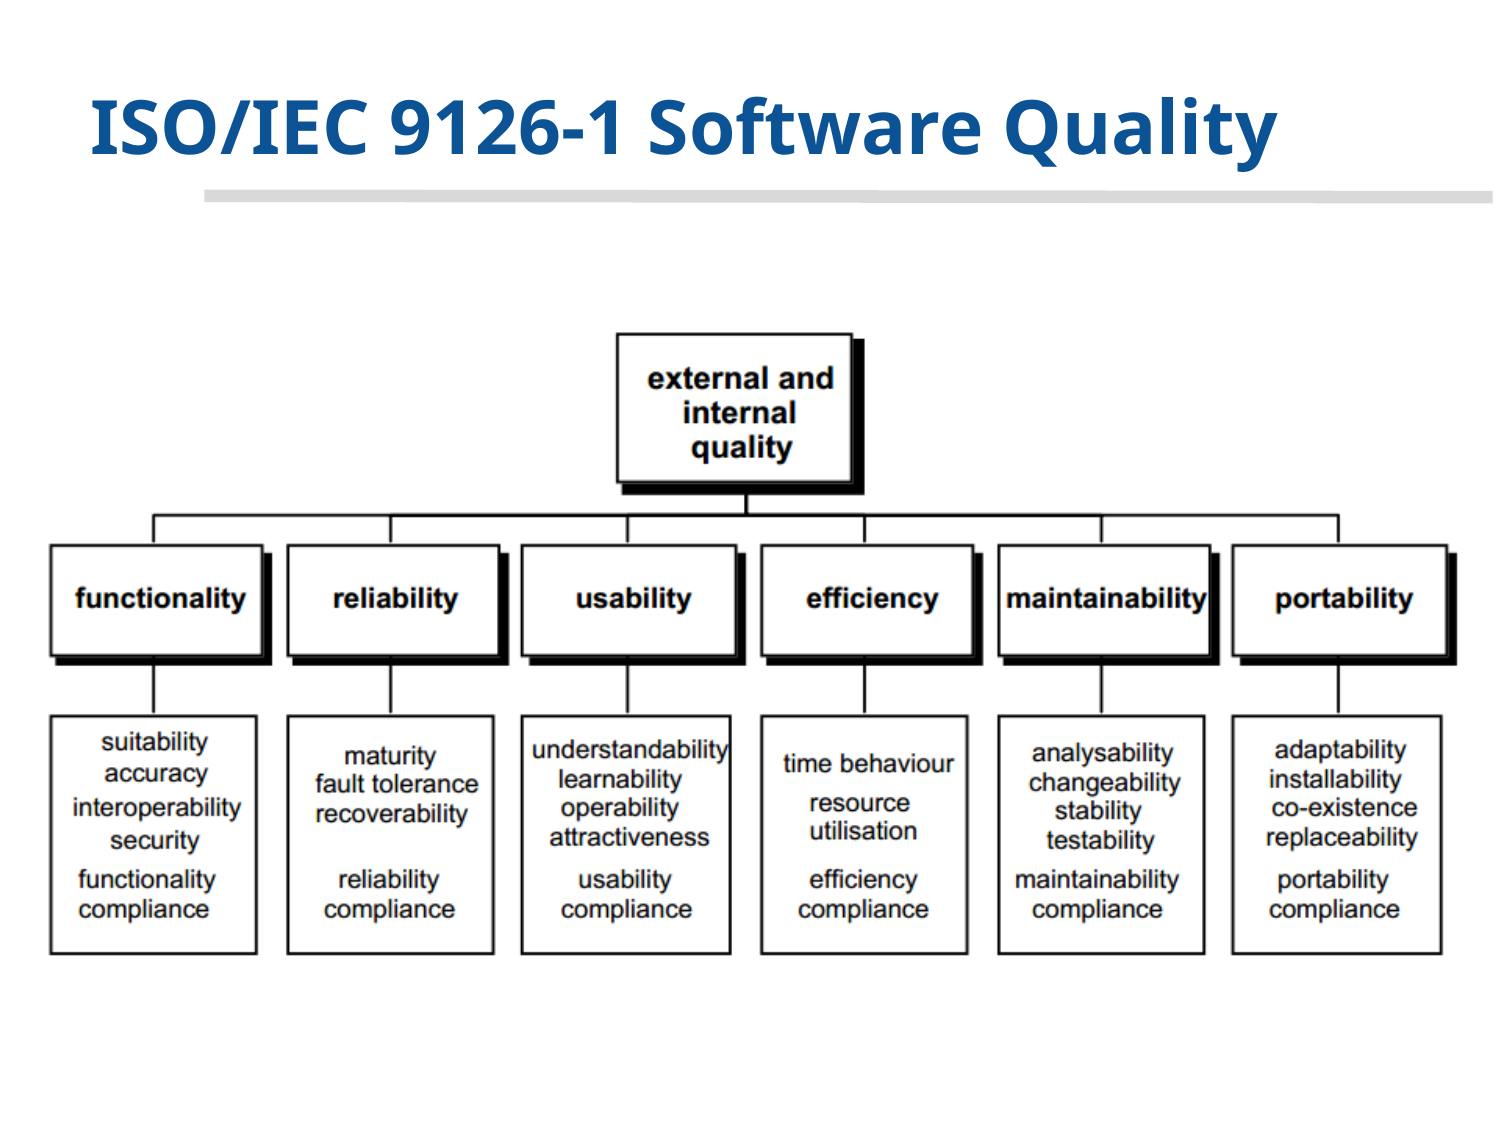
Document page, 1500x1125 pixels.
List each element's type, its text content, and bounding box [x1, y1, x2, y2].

picture [2, 314, 1498, 1004]
title ISO/IEC 9126-1 Software Quality [75, 45, 1425, 185]
